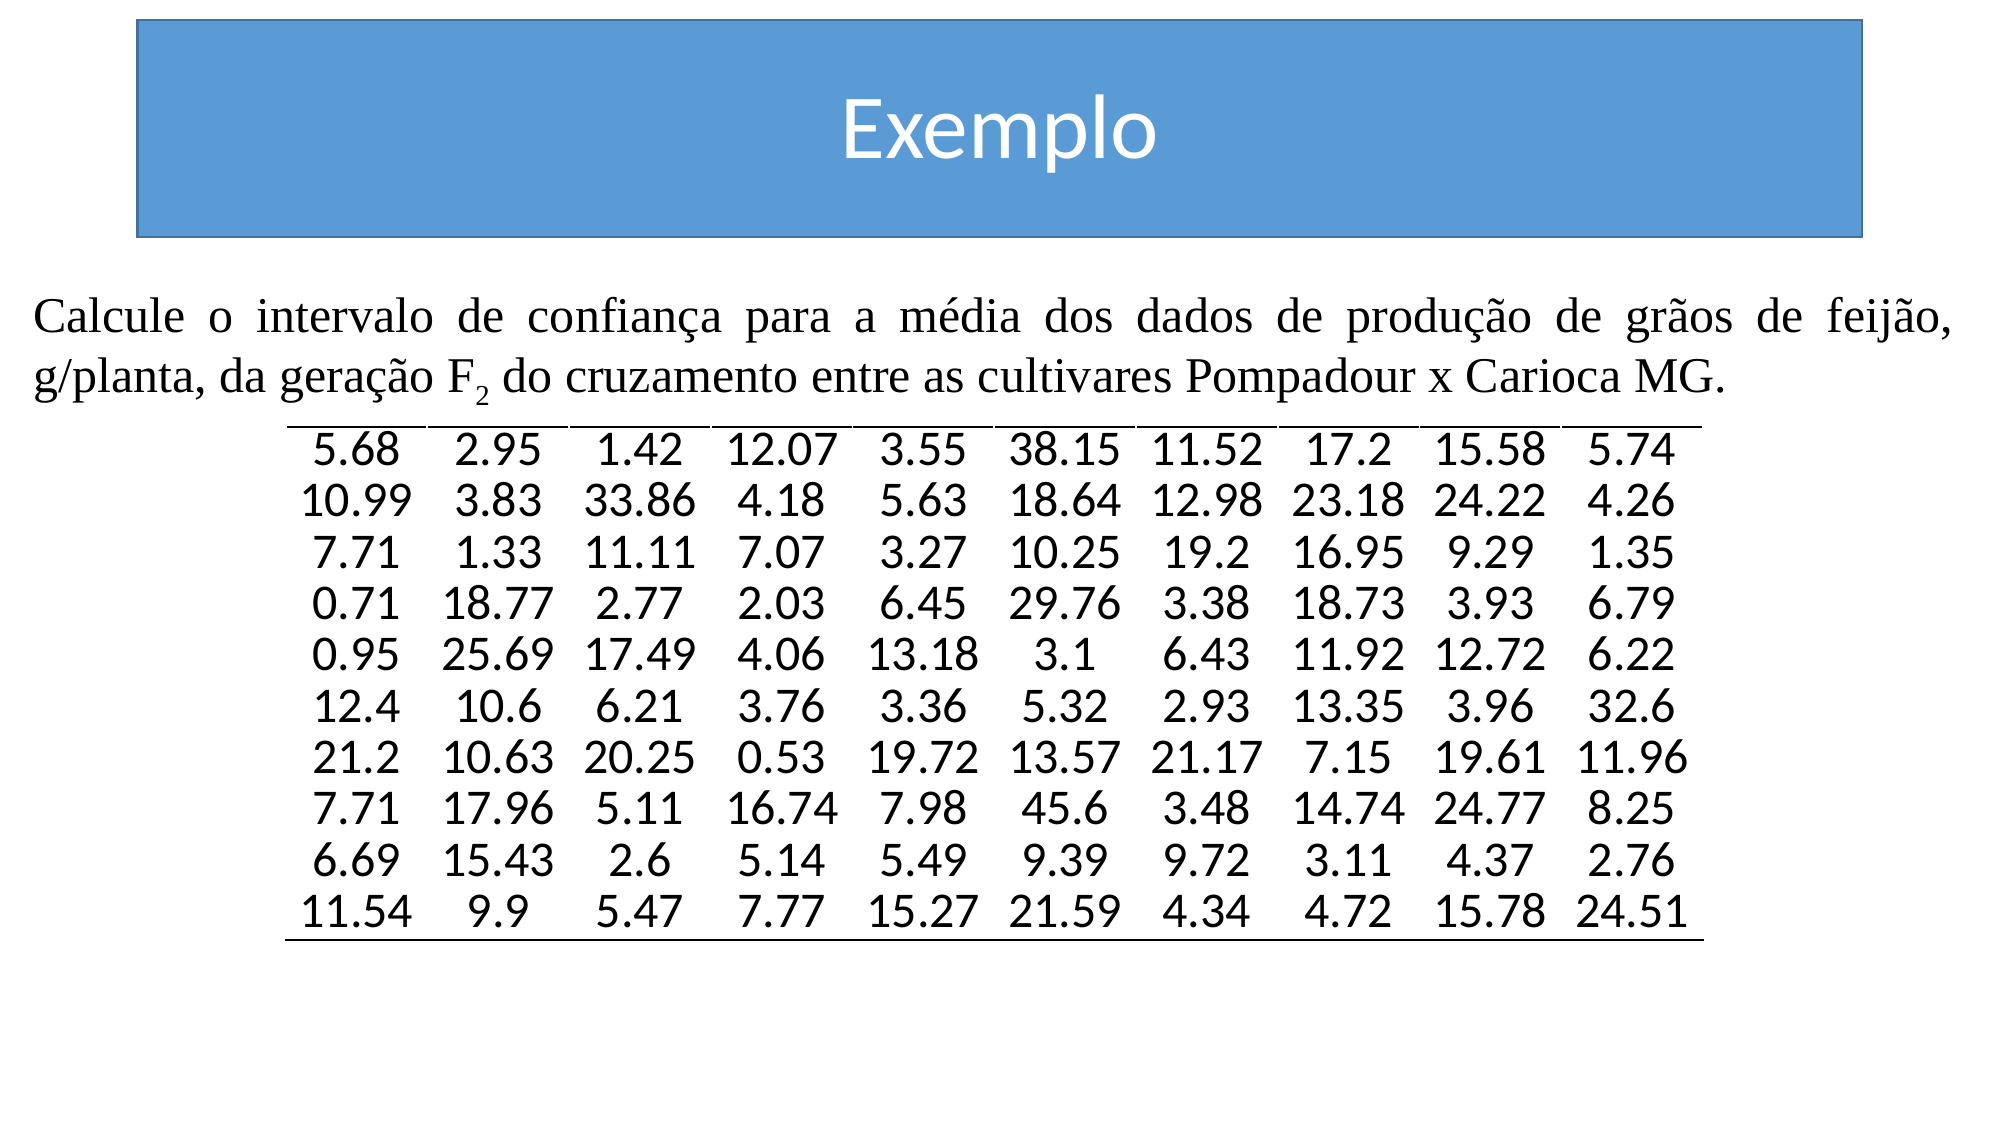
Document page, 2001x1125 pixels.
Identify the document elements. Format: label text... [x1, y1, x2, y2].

table_cell 4.26 [1562, 481, 1702, 529]
table_cell 15.43 [428, 838, 568, 888]
table_cell 14.74 [1279, 787, 1419, 836]
table_cell 0.71 [287, 582, 426, 631]
table_cell 3.96 [1420, 684, 1560, 734]
table_cell 3.48 [1137, 787, 1277, 836]
table_cell 9.39 [995, 838, 1135, 888]
table_cell 19.72 [853, 736, 993, 785]
table_cell 8.25 [1562, 787, 1702, 836]
table_cell 32.6 [1562, 684, 1702, 734]
table_cell 6.21 [570, 684, 710, 734]
table_cell 1.35 [1562, 530, 1702, 580]
table_cell 2.77 [570, 582, 710, 631]
table_cell 3.11 [1279, 838, 1419, 888]
table_cell 16.74 [712, 787, 852, 836]
table_cell 10.25 [995, 530, 1135, 580]
table_cell 5.49 [853, 838, 993, 888]
table_cell 18.77 [428, 582, 568, 631]
table_cell 12.4 [287, 684, 426, 734]
table_cell 3.1 [995, 633, 1135, 682]
table_cell 7.71 [287, 787, 426, 836]
table_cell 17.96 [428, 787, 568, 836]
table_cell 7.77 [712, 890, 852, 939]
table_cell 29.76 [995, 582, 1135, 631]
table_cell 6.69 [287, 838, 426, 888]
table_cell 7.98 [853, 787, 993, 836]
table_cell 3.36 [853, 684, 993, 734]
table_cell 4.18 [712, 481, 852, 529]
table_cell 3.83 [428, 481, 568, 529]
table_cell 33.86 [570, 481, 710, 529]
table_cell 19.61 [1420, 736, 1560, 785]
table_cell 2.6 [570, 838, 710, 888]
table_cell 2.93 [1137, 684, 1277, 734]
text_box Calcule o intervalo de confiança para a média dos dados de produção de grãos de feijão, g/planta, da geração F2 do cruzamento entre as cultivares Pompadour x Carioca MG. [18, 275, 1970, 479]
table_cell 9.72 [1137, 838, 1277, 888]
table_cell 18.64 [995, 481, 1135, 529]
table_cell 0.53 [712, 736, 852, 785]
table_cell 4.37 [1420, 838, 1560, 888]
table_cell 10.63 [428, 736, 568, 785]
table_cell 11.96 [1562, 736, 1702, 785]
table_cell 21.2 [287, 736, 426, 785]
table_cell 3.93 [1420, 582, 1560, 631]
title Exemplo [136, 19, 1863, 238]
table_cell 7.15 [1279, 736, 1419, 785]
table_cell 10.99 [287, 481, 426, 529]
table_cell 12.72 [1420, 633, 1560, 682]
table_cell 4.34 [1137, 890, 1277, 939]
table_cell 13.18 [853, 633, 993, 682]
table_cell 21.59 [995, 890, 1135, 939]
table_cell 23.18 [1279, 481, 1419, 529]
table_cell 2.76 [1562, 838, 1702, 888]
table_cell 6.79 [1562, 582, 1702, 631]
table_cell 6.45 [853, 582, 993, 631]
table_cell 20.25 [570, 736, 710, 785]
table_cell 5.32 [995, 684, 1135, 734]
table_cell 6.22 [1562, 633, 1702, 682]
table_cell 15.78 [1420, 890, 1560, 939]
table_cell 13.35 [1279, 684, 1419, 734]
table_cell 5.63 [853, 481, 993, 529]
table_cell 4.72 [1279, 890, 1419, 939]
table_cell 11.11 [570, 530, 710, 580]
table_cell 3.38 [1137, 582, 1277, 631]
table_cell 11.92 [1279, 633, 1419, 682]
table_cell 3.76 [712, 684, 852, 734]
table_cell 0.95 [287, 633, 426, 682]
table_cell 2.03 [712, 582, 852, 631]
table_cell 21.17 [1137, 736, 1277, 785]
table_cell 16.95 [1279, 530, 1419, 580]
table_cell 5.47 [570, 890, 710, 939]
table_cell 5.14 [712, 838, 852, 888]
table_cell 12.98 [1137, 481, 1277, 529]
table_cell 11.54 [287, 890, 426, 939]
table_cell 9.9 [428, 890, 568, 939]
table_cell 45.6 [995, 787, 1135, 836]
table_cell 25.69 [428, 633, 568, 682]
table_cell 9.29 [1420, 530, 1560, 580]
table_cell 24.51 [1562, 890, 1702, 939]
table_cell 6.43 [1137, 633, 1277, 682]
table_cell 19.2 [1137, 530, 1277, 580]
table_cell 10.6 [428, 684, 568, 734]
table_cell 5.11 [570, 787, 710, 836]
table_cell 18.73 [1279, 582, 1419, 631]
table_cell 15.27 [853, 890, 993, 939]
table_cell 24.77 [1420, 787, 1560, 836]
table_cell 24.22 [1420, 481, 1560, 529]
table_cell 4.06 [712, 633, 852, 682]
table_cell 17.49 [570, 633, 710, 682]
table_cell 1.33 [428, 530, 568, 580]
table_cell 7.07 [712, 530, 852, 580]
table_cell 13.57 [995, 736, 1135, 785]
table_cell 3.27 [853, 530, 993, 580]
table_cell 7.71 [287, 530, 426, 580]
